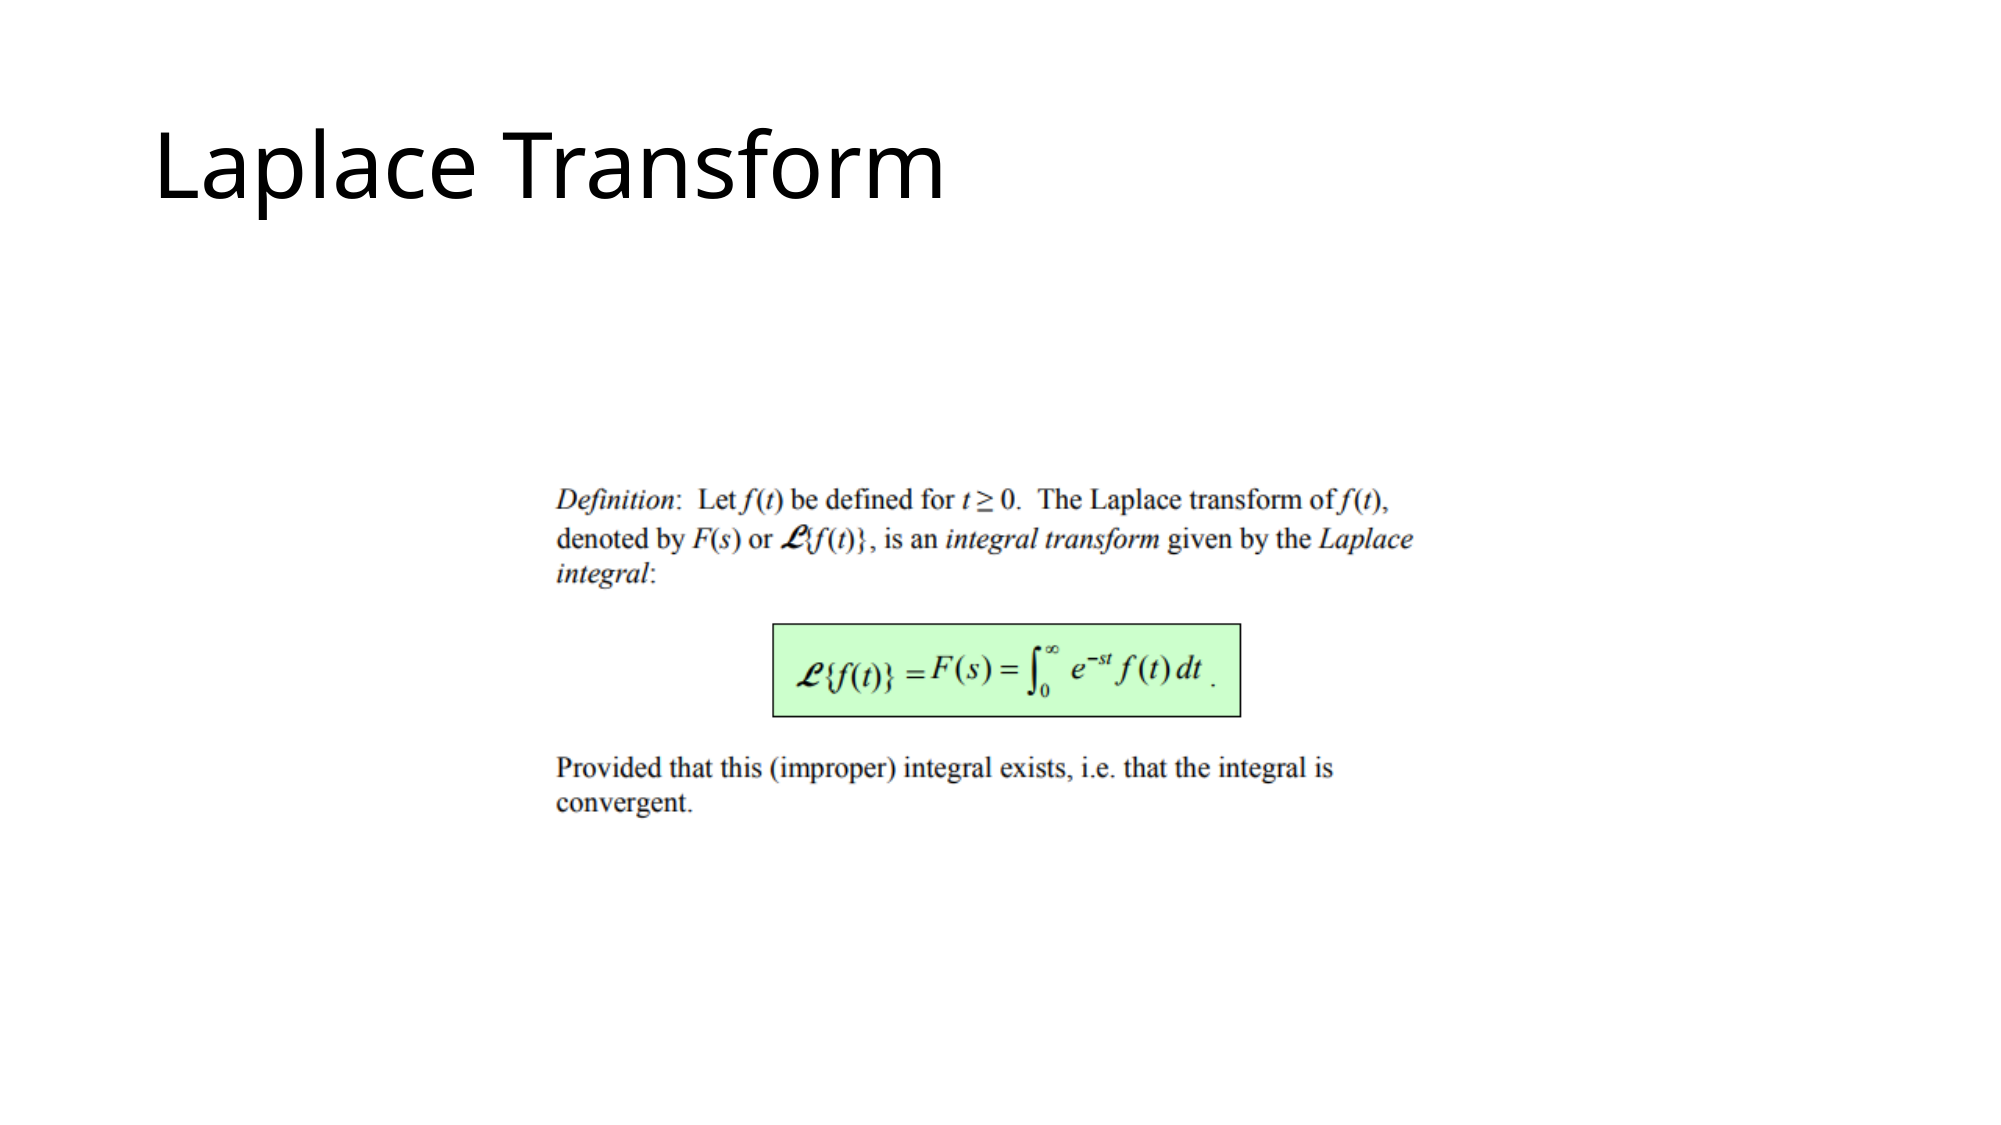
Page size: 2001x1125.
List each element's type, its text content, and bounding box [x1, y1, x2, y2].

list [535, 462, 1465, 851]
title Laplace Transform [137, 59, 1863, 278]
